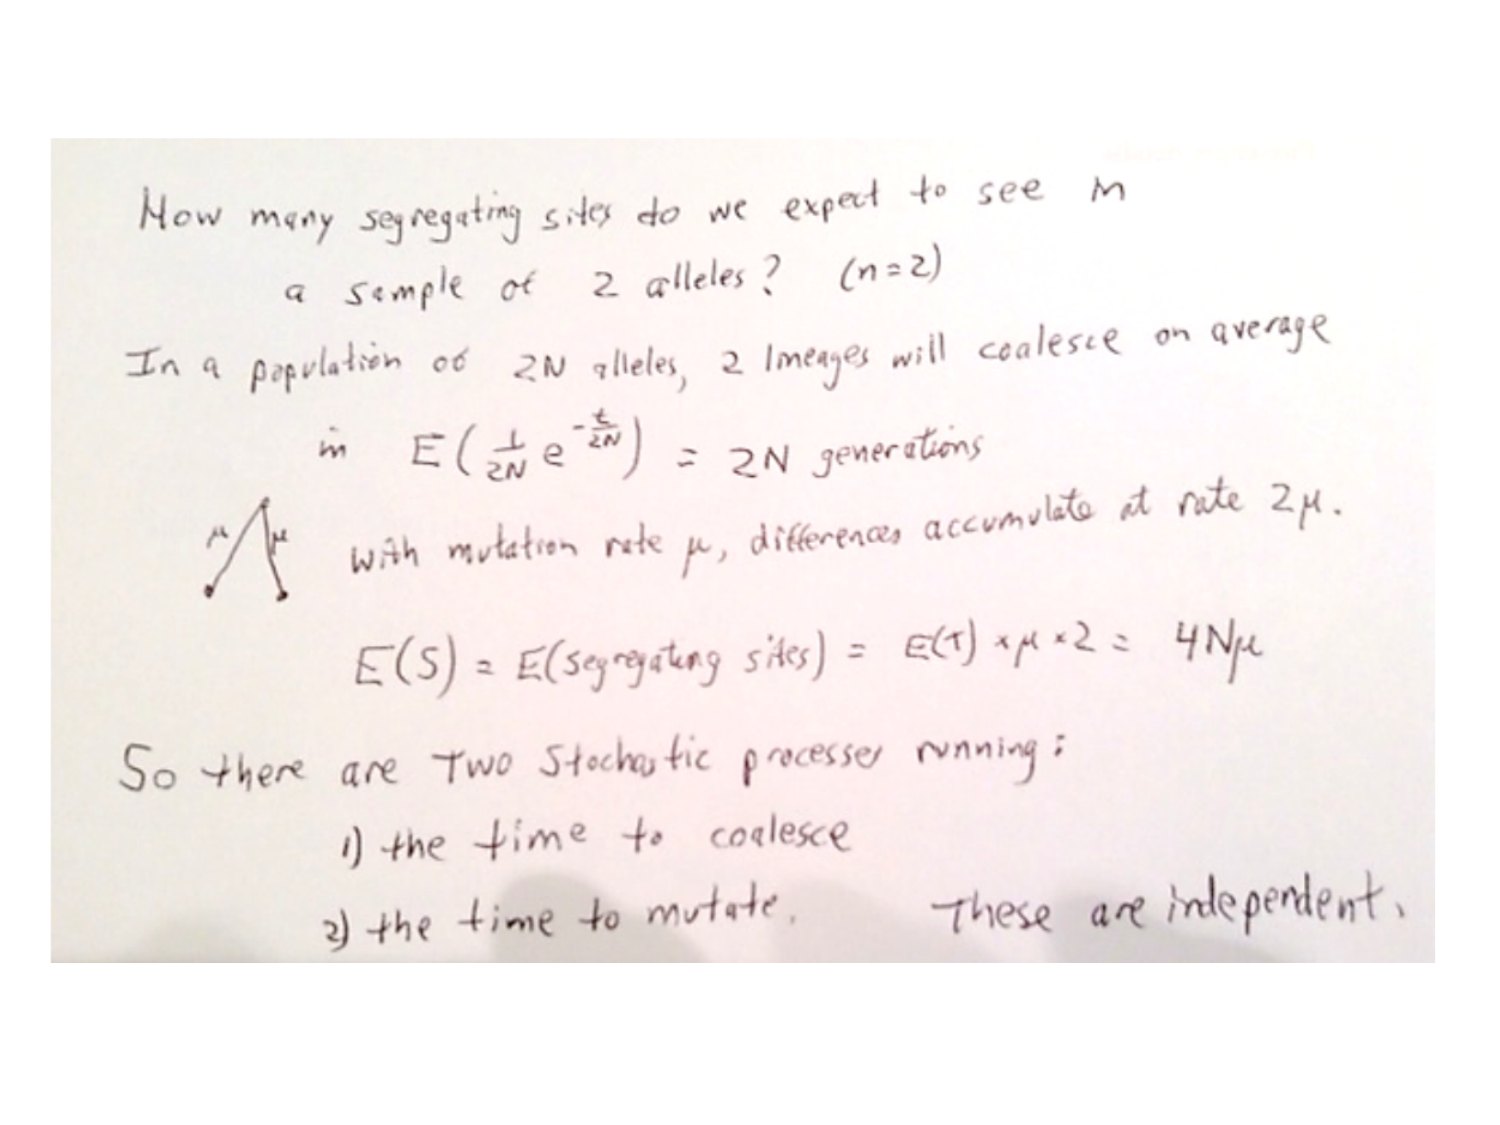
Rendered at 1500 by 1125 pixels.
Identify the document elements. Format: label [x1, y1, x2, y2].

picture [49, 137, 1436, 963]
